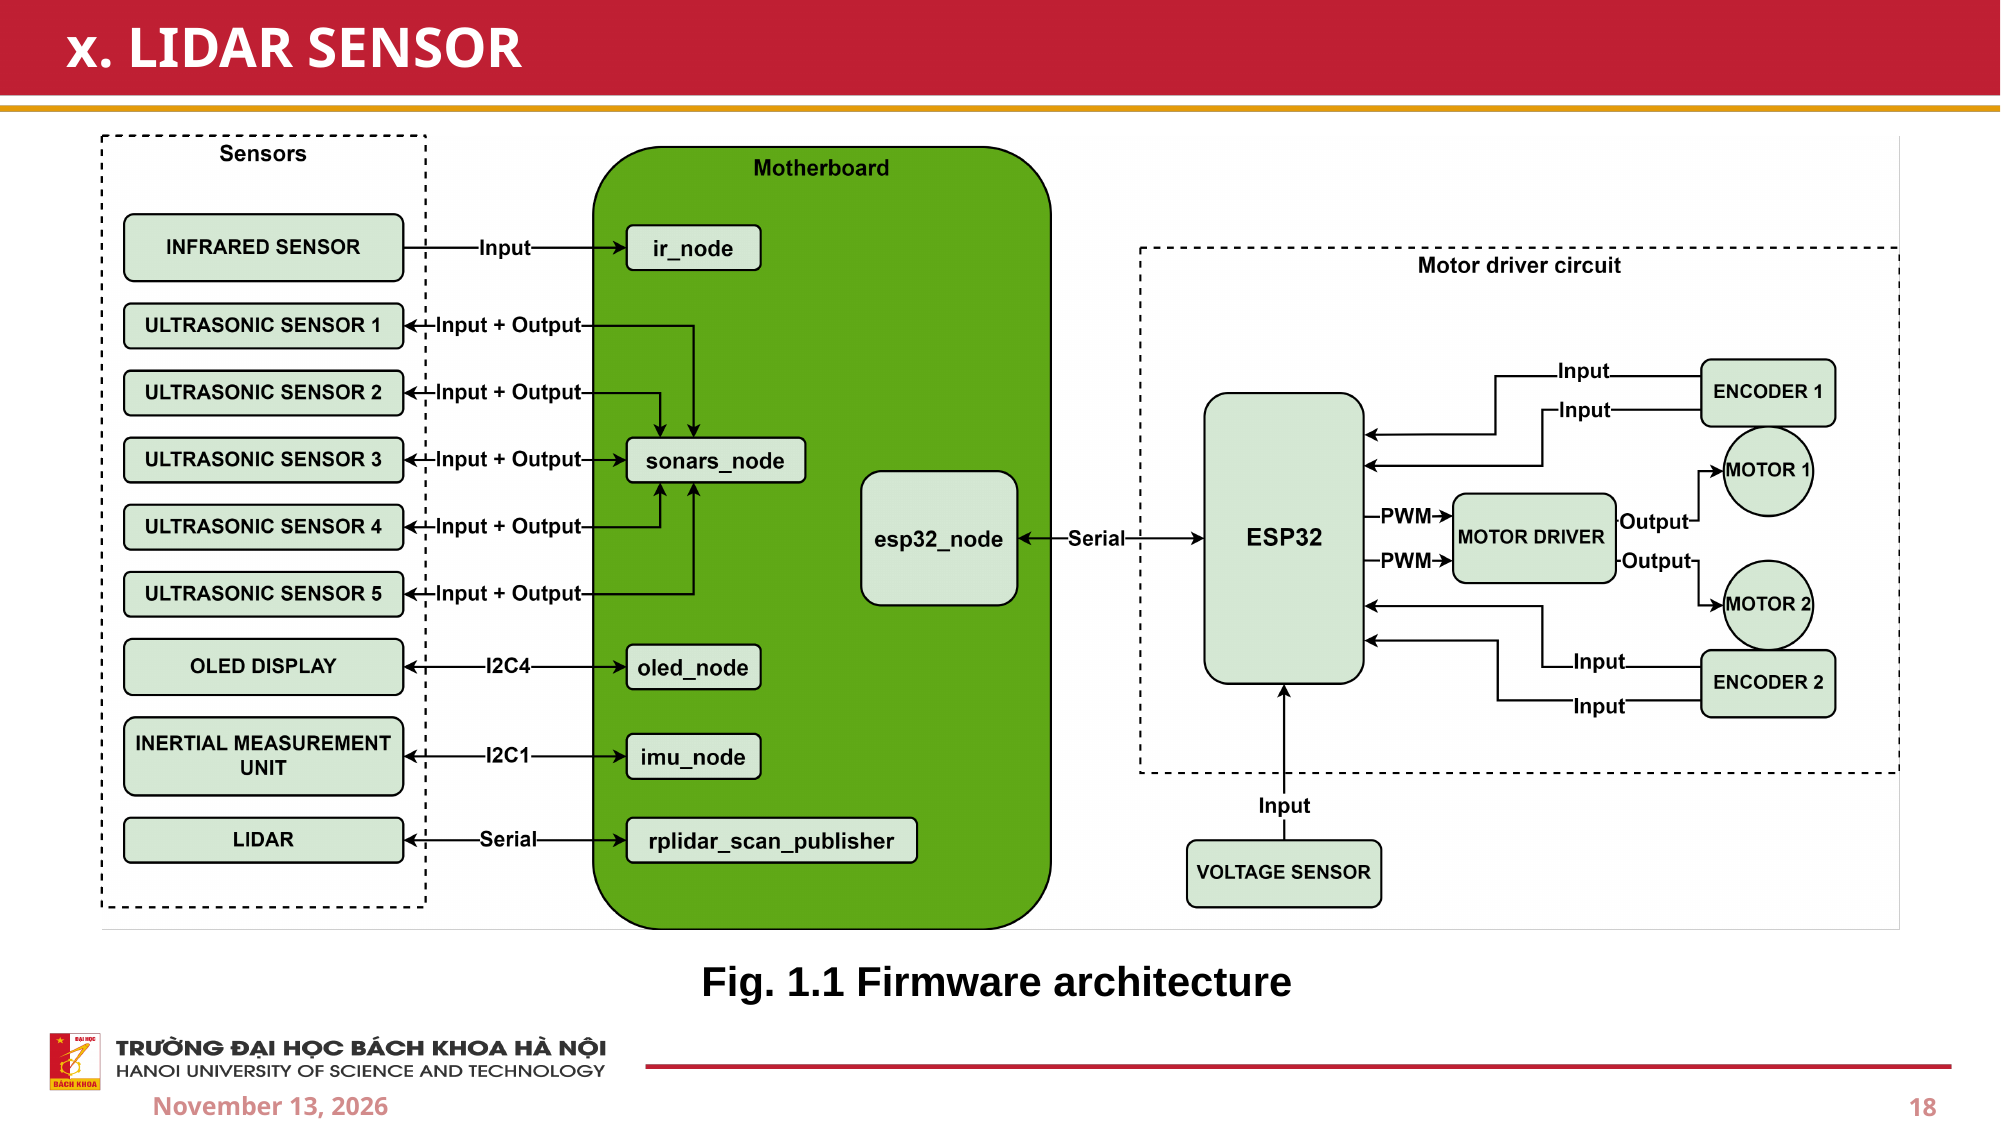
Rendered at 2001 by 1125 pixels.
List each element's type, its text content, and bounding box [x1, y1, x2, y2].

text_box Fig. 1.1 Firmware architecture [586, 947, 1408, 1012]
title x. LIDAR SENSOR [51, 12, 1949, 87]
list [100, 134, 1900, 930]
slide_number 18 [1502, 1078, 1953, 1125]
picture [0, 0, 2001, 1125]
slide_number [137, 1076, 588, 1125]
